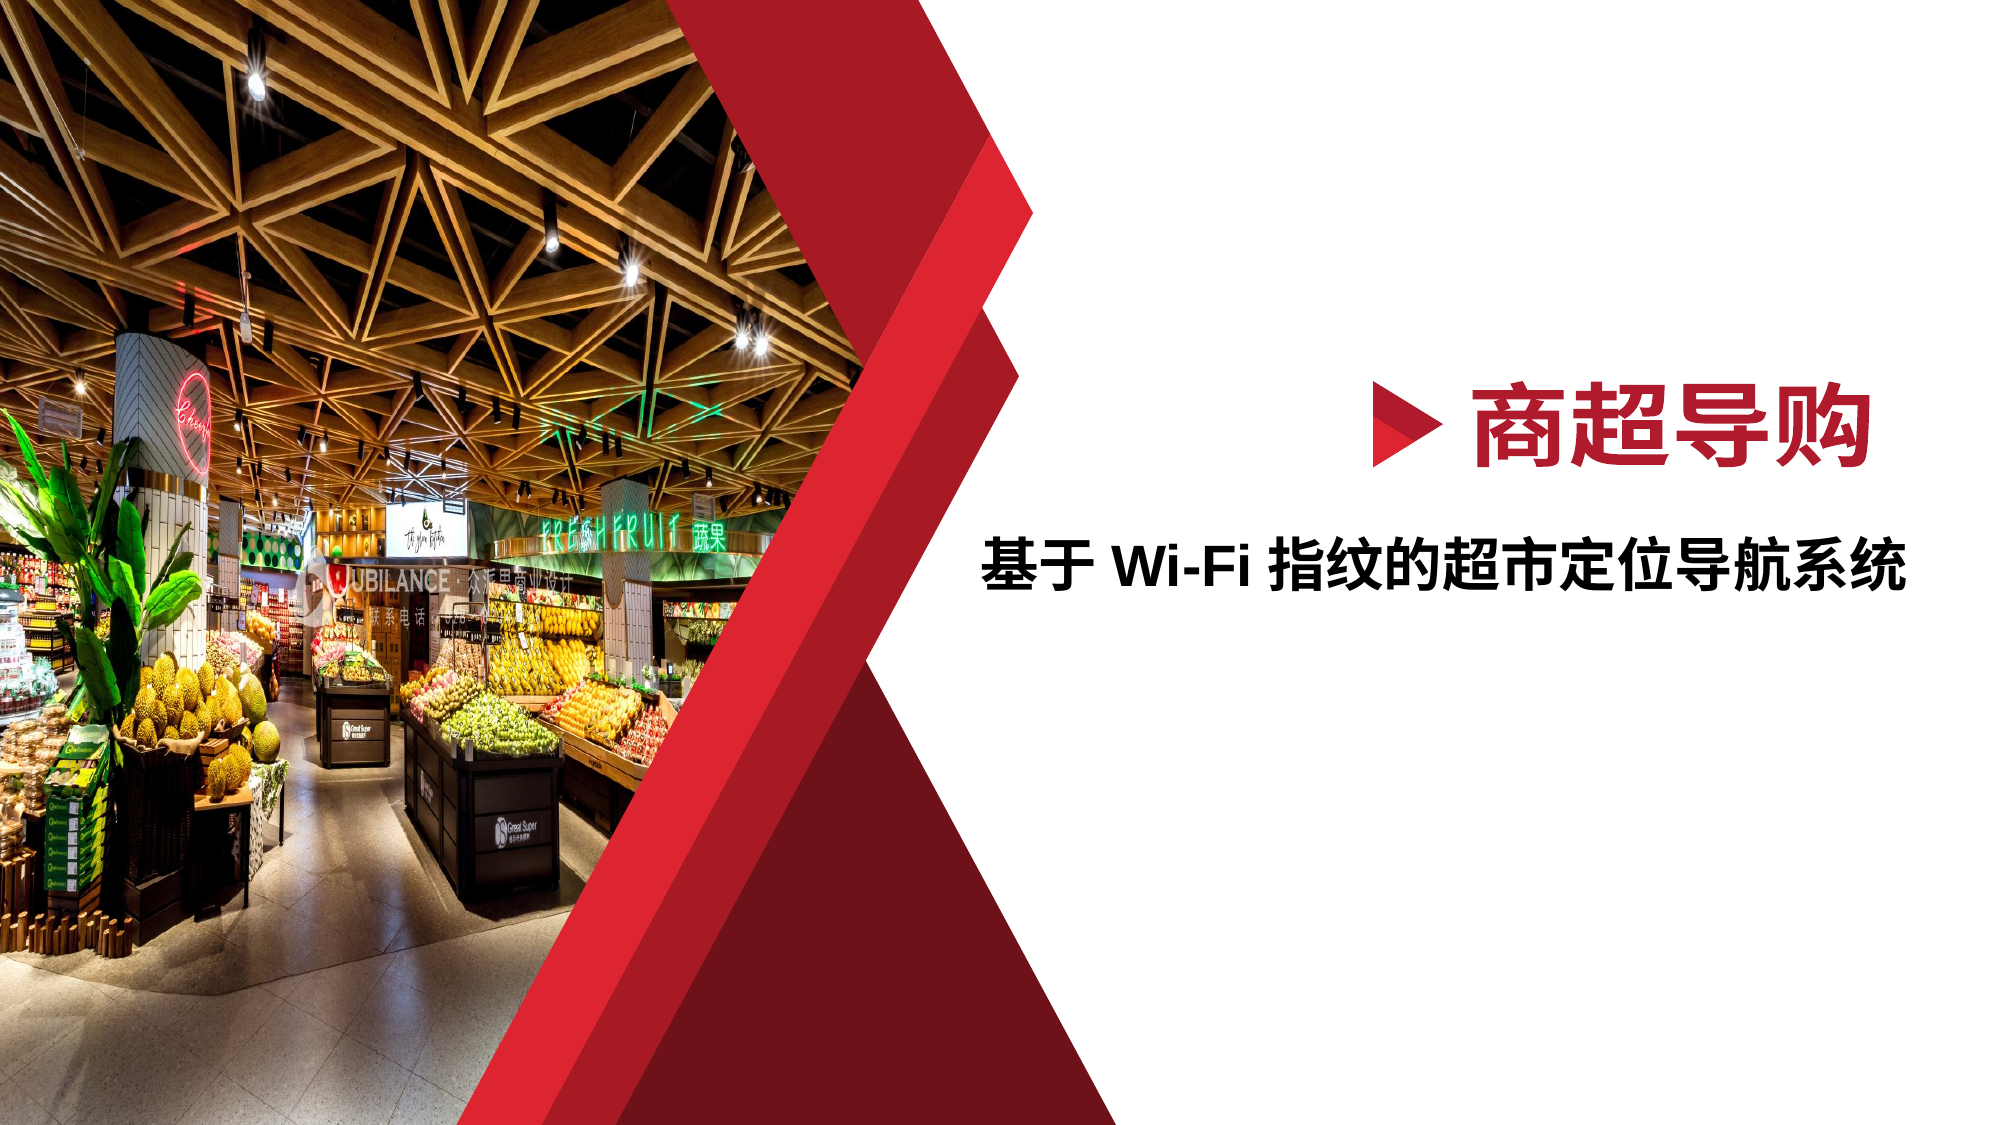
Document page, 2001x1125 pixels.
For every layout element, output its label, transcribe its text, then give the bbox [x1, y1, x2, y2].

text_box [456, 0, 1117, 1125]
text_box 基于Wi-Fi指纹的超市定位导航系统 [1117, 520, 1923, 606]
picture [0, 0, 456, 1125]
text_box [1372, 380, 1444, 468]
